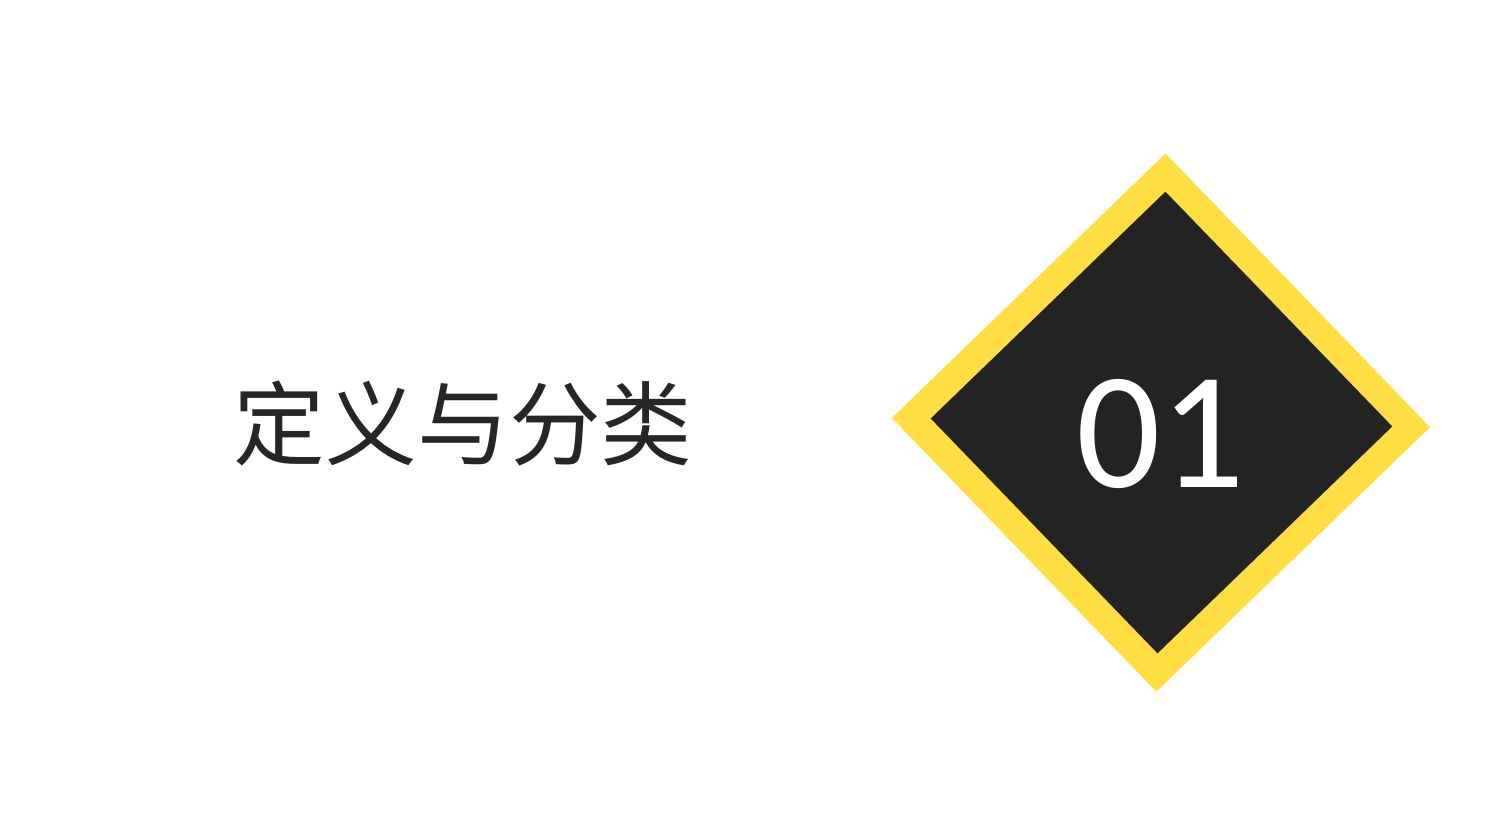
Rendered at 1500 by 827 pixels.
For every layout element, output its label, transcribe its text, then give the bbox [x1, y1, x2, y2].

text_box 定义与分类 [219, 359, 708, 485]
text_box [889, 151, 1433, 694]
text_box [928, 189, 1395, 656]
text_box 01 [1061, 313, 1261, 529]
